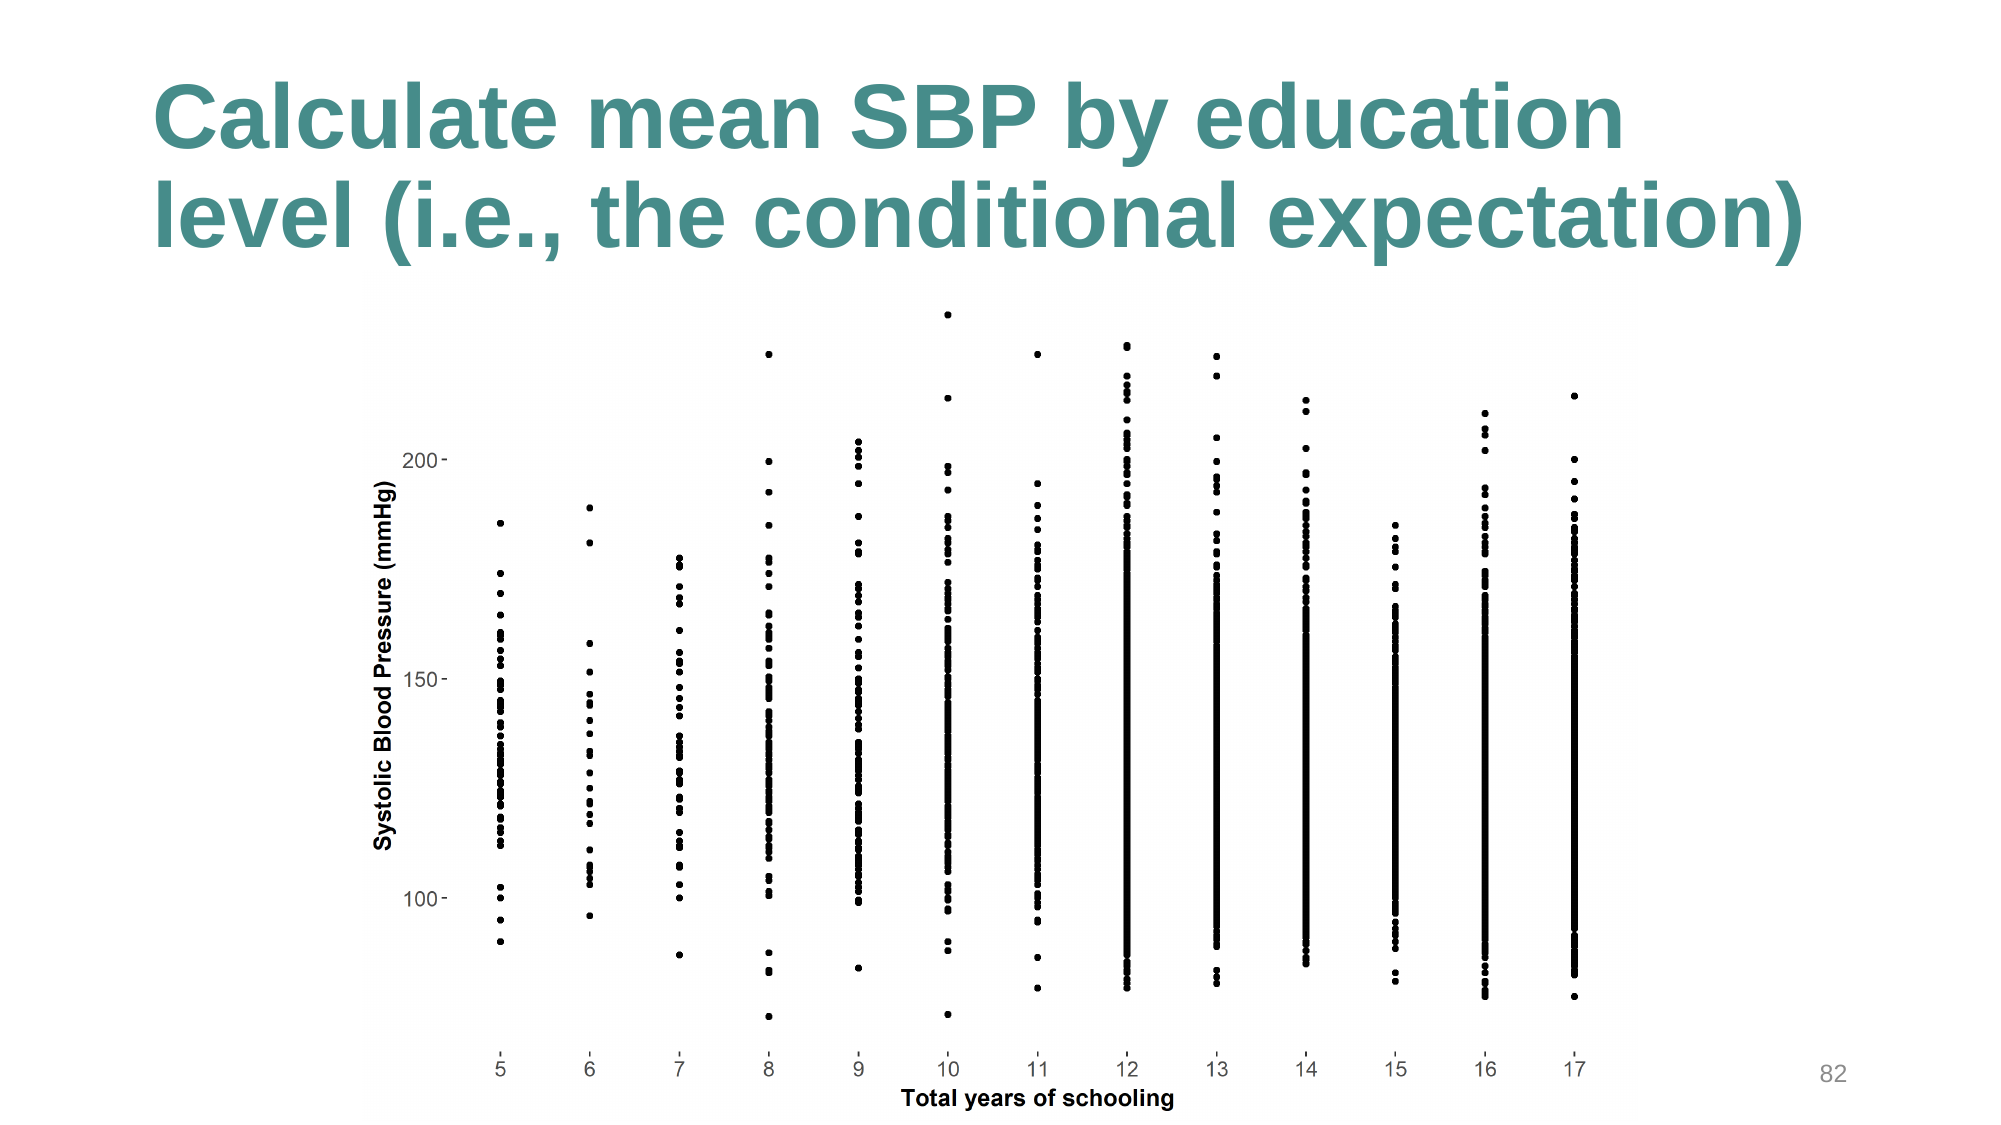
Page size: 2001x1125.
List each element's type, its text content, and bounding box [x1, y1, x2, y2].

slide_number 82 [1638, 1042, 1863, 1103]
picture [362, 270, 1638, 1121]
title Calculate mean SBP by education level (i.e., the conditional expectation) [137, 59, 1863, 278]
